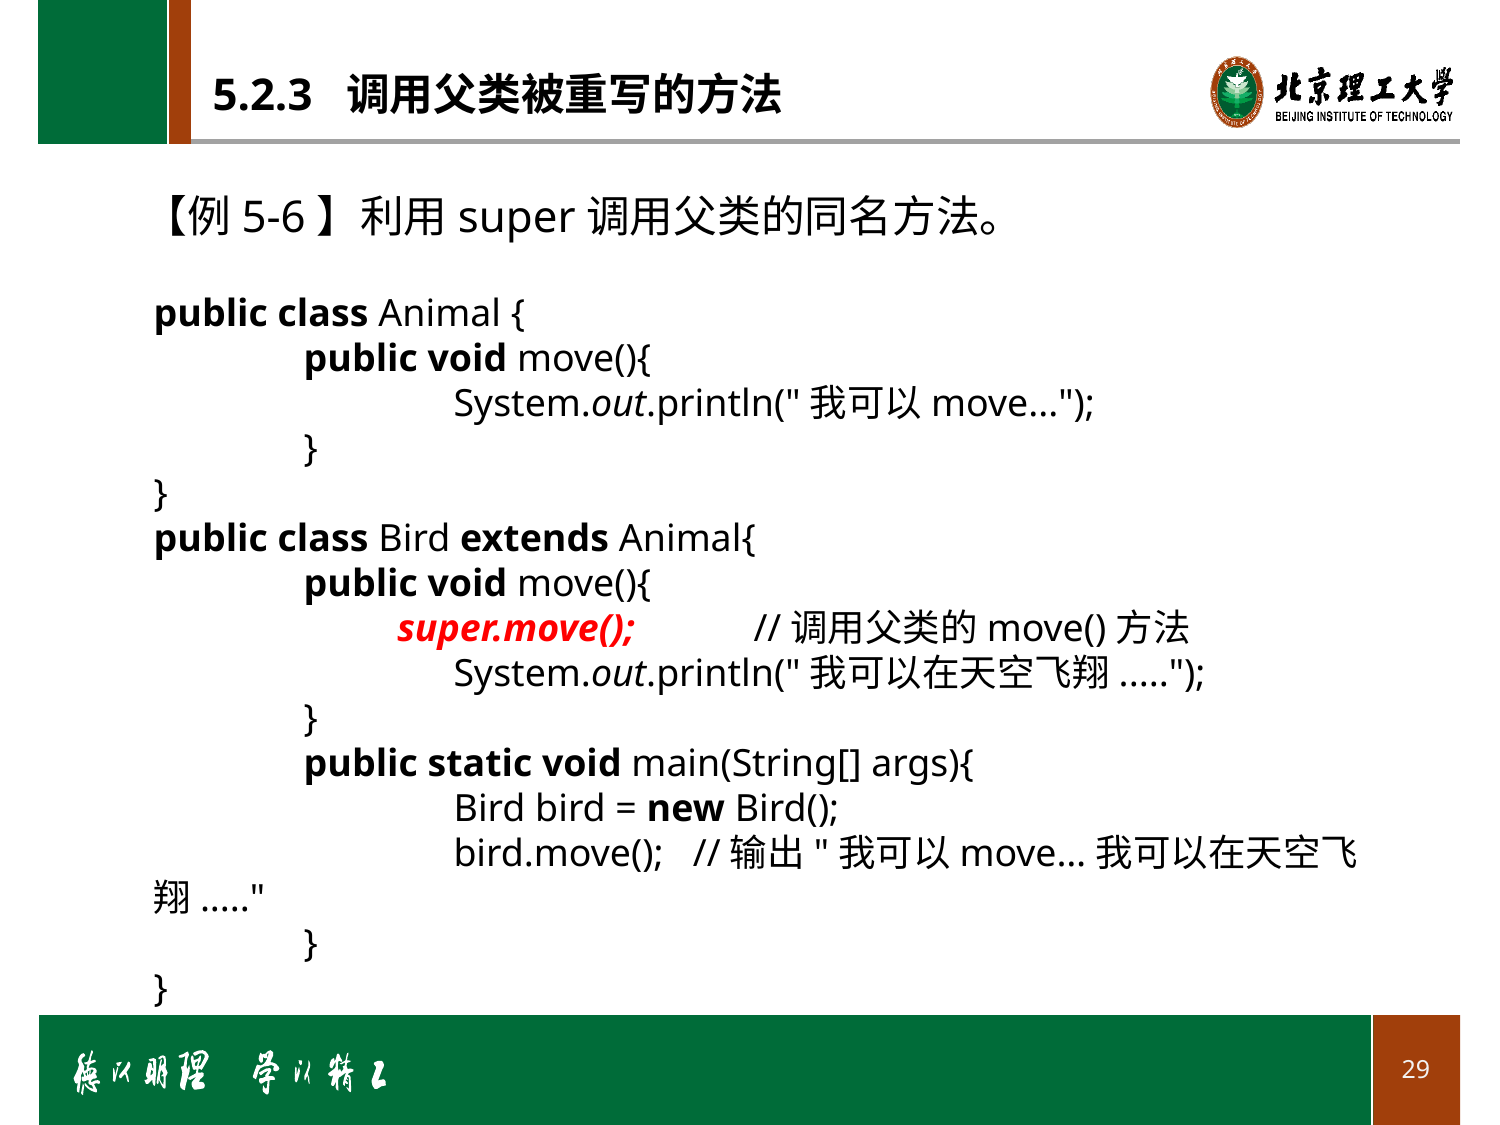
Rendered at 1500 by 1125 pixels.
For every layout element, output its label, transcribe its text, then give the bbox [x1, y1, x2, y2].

list 【例5-6】利用super调用父类的同名方法。 [110, 187, 1461, 283]
text_box public class Animal { public void move(){ System.out.println("我可以move..."); } } public class Bird extends Animal{ public void move(){ super.move(); //调用父类的move()方法 System.out.println("我可以在天空飞翔....."); } public static void main(String[] args){ Bird bird = new Bird(); bird.move(); //输出"我可以move…我可以在天空飞翔....." } } [138, 282, 1403, 1017]
picture [1210, 56, 1453, 128]
title 5.2.3 调用父类被重写的方法 [197, 64, 1262, 128]
